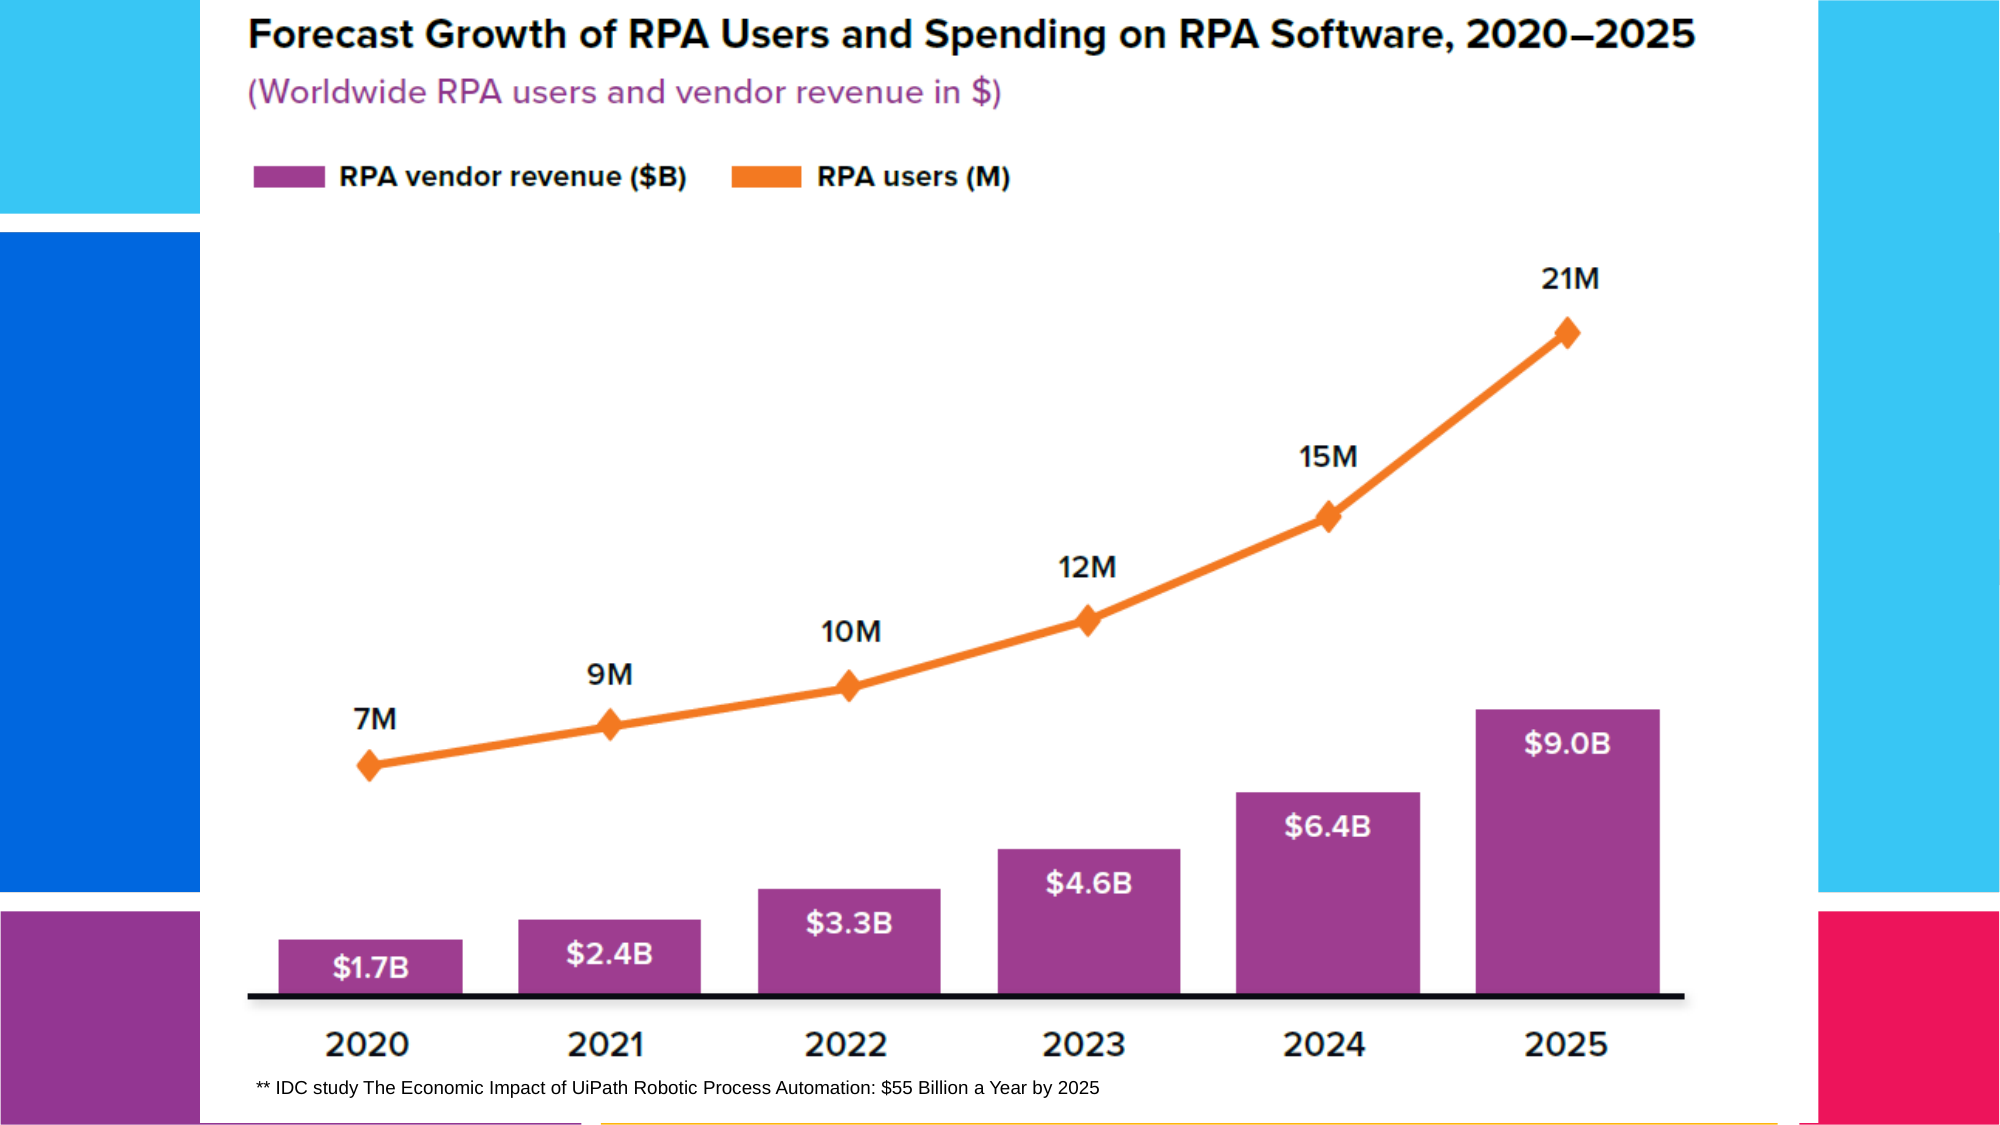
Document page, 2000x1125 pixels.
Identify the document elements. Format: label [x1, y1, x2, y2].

text_box [1822, 911, 2000, 1125]
picture [199, 0, 1819, 1123]
text_box [0, 232, 194, 892]
text_box [1822, 0, 2000, 892]
text_box [0, 0, 195, 214]
text_box [0, 911, 195, 1125]
